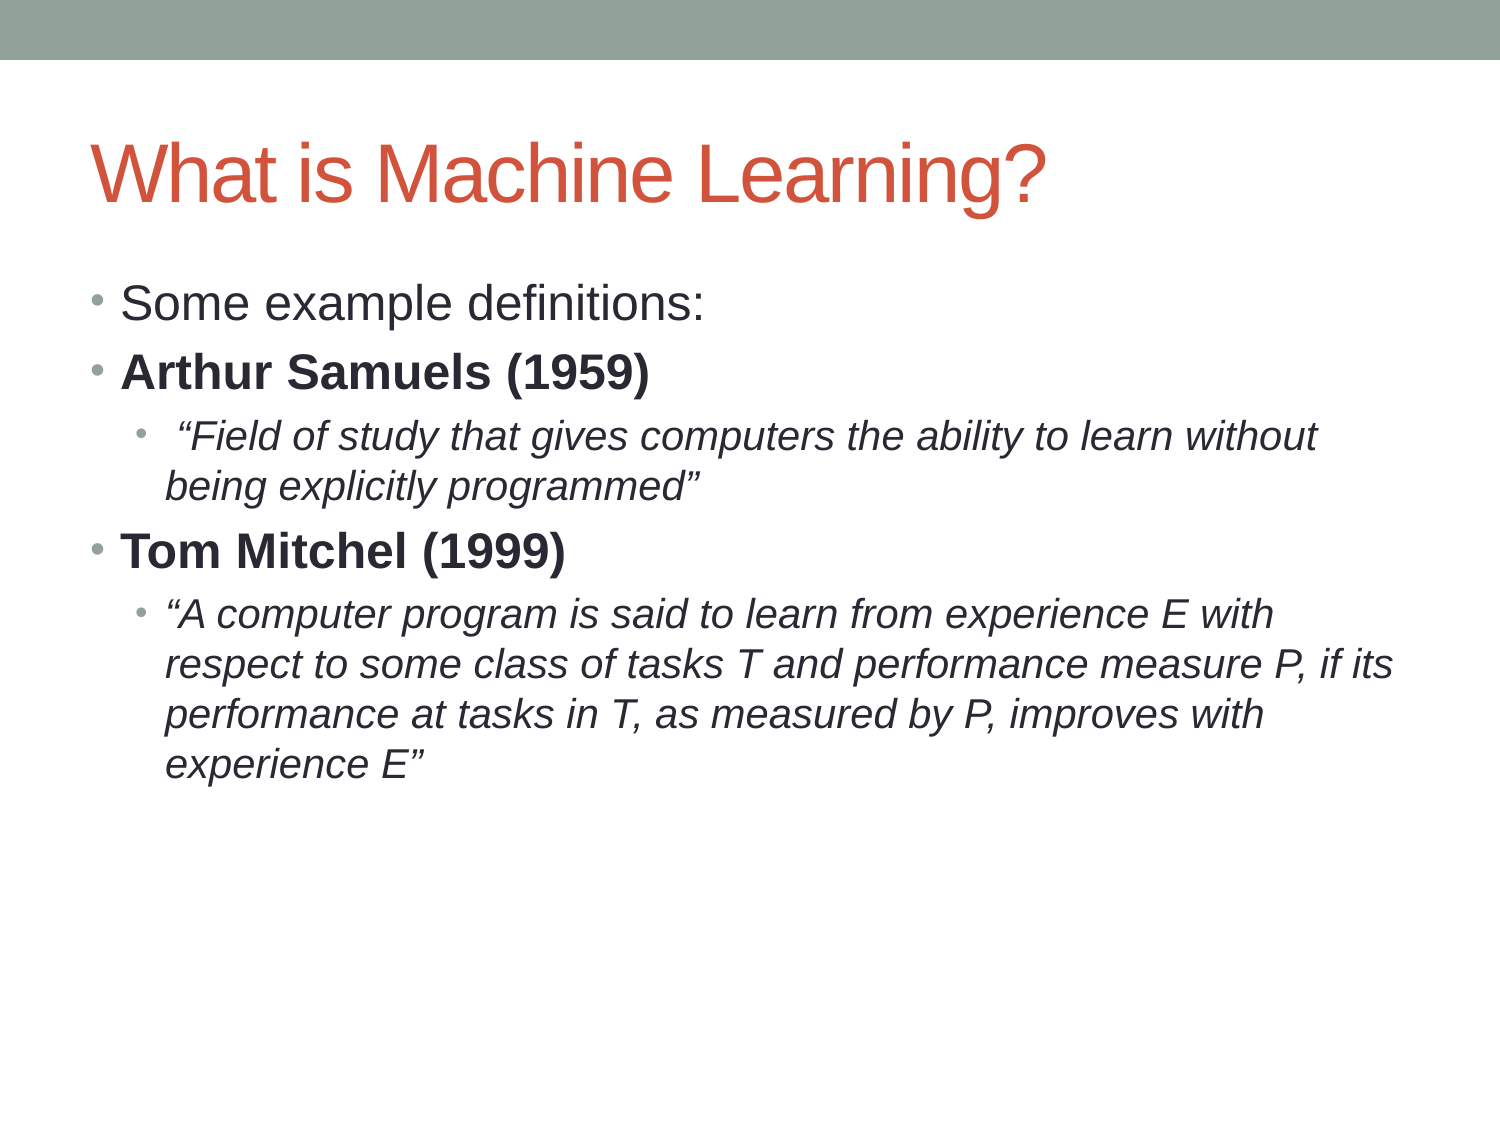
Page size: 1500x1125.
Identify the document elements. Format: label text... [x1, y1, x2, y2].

title What is Machine Learning? [75, 87, 1425, 250]
list Some example definitions: Arthur Samuels (1959) “Field of study that gives computers the ability to learn without being explicitly programmed” Tom Mitchel (1999) “A computer program is said to learn from experience E with respect to some class of tasks T and performance measure P, if its performance at tasks in T, as measured by P, improves with experience E” [75, 262, 1425, 1063]
